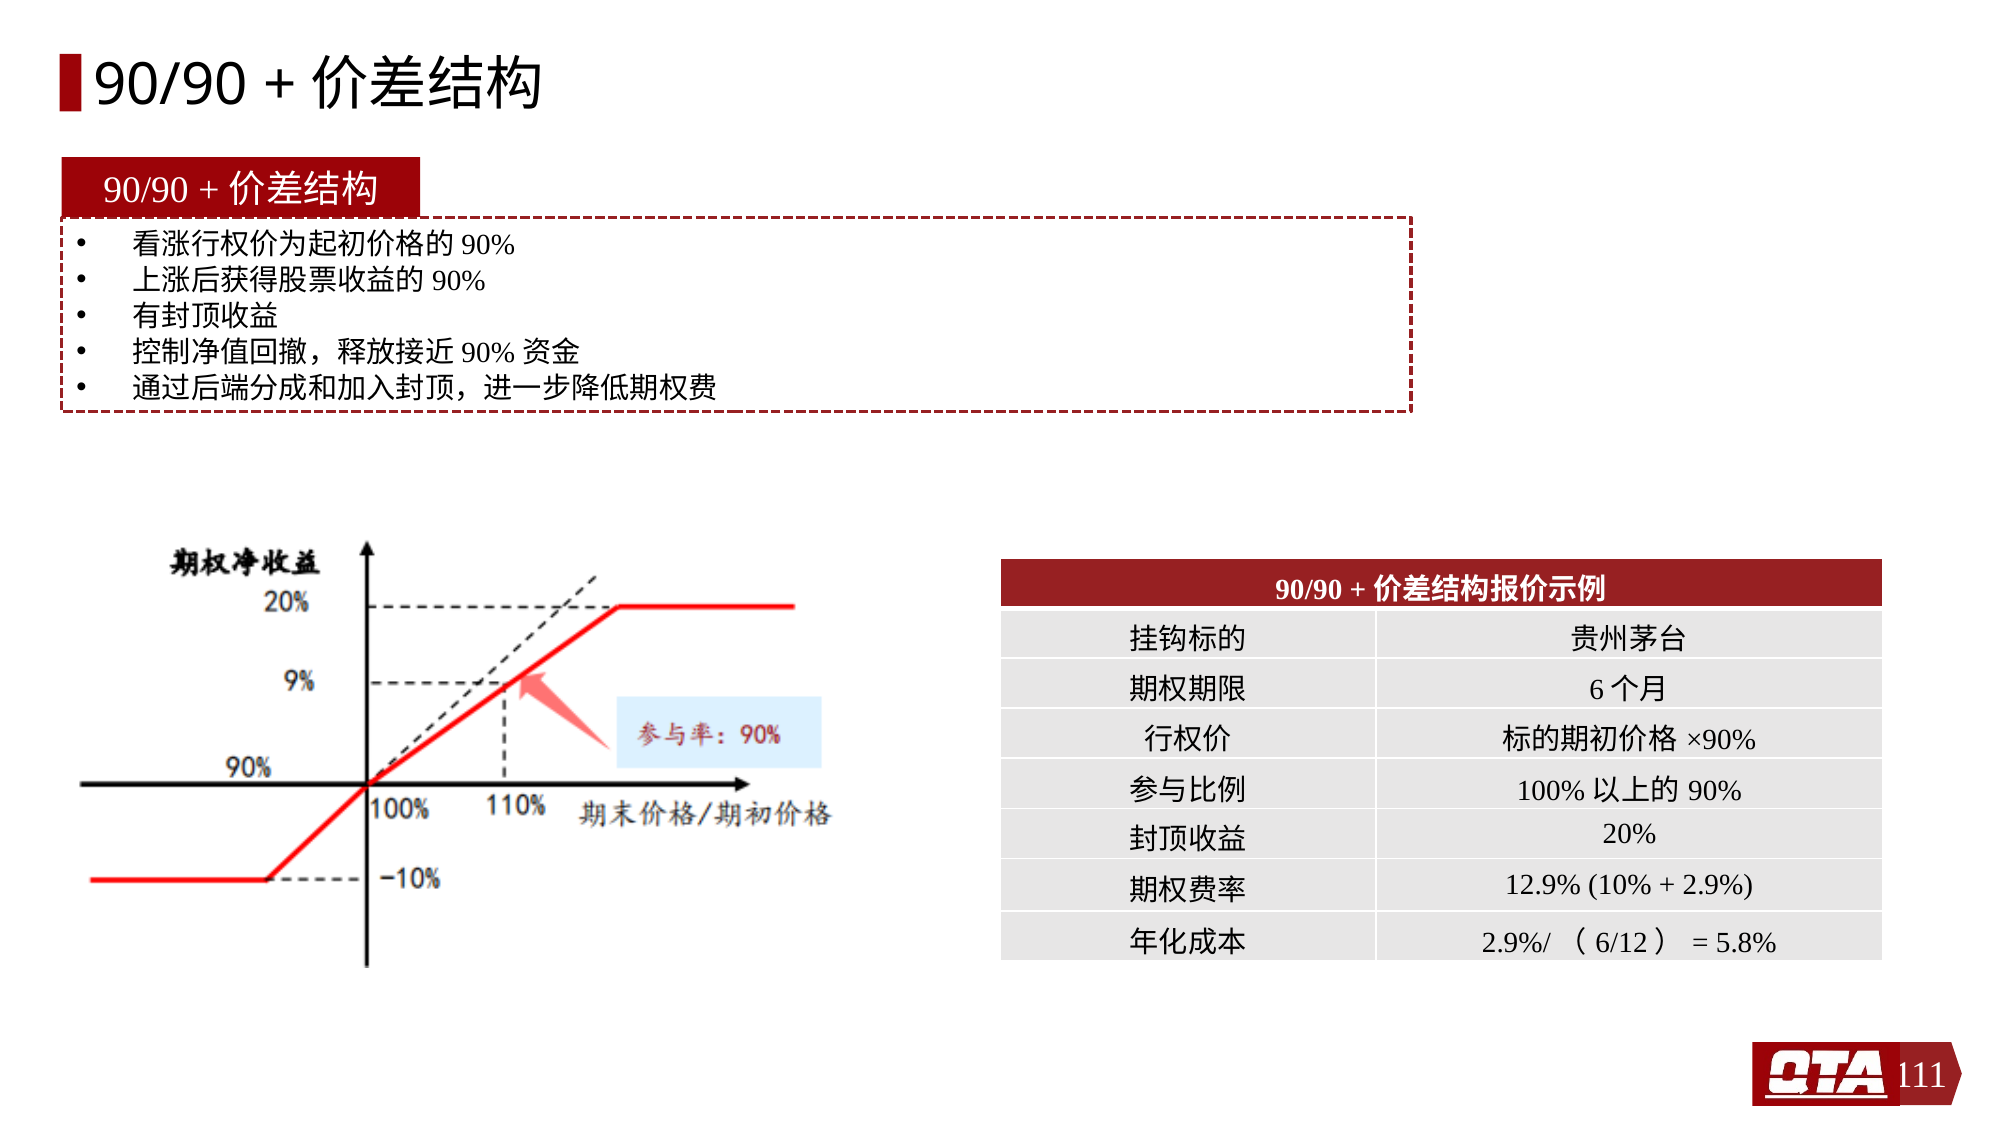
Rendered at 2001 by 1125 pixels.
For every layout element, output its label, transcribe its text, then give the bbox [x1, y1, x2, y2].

slide_number 111 [1511, 1042, 1962, 1103]
text_box 90/90 +价差结构 [61, 157, 421, 217]
table_cell 年化成本 [1001, 912, 1375, 960]
table_cell 期权费率 [1001, 859, 1375, 910]
table_cell 挂钩标的 [1001, 611, 1375, 657]
table_cell 封顶收益 [1001, 809, 1375, 858]
picture [48, 520, 869, 968]
table_cell 12.9% (10% + 2.9%) [1377, 859, 1882, 910]
table_cell 6个月 [1377, 659, 1882, 707]
table_cell 期权期限 [1001, 659, 1375, 707]
table_cell 2.9%/（6/12）= 5.8% [1377, 912, 1882, 960]
table_cell 行权价 [1001, 709, 1375, 757]
table_cell 100%以上的90% [1377, 759, 1882, 808]
table_cell 20% [1377, 809, 1882, 858]
text_box 看涨行权价为起初价格的90% 上涨后获得股票收益的90% 有封顶收益 控制净值回撤，释放接近90%资金 通过后端分成和加入封顶，进一步降低期权费 [61, 217, 1412, 412]
title 90/90 +价差结构 [78, 0, 1775, 174]
table_header 90/90 +价差结构报价示例 [1001, 559, 1882, 606]
table_cell 参与比例 [1001, 759, 1375, 808]
table_cell 标的期初价格×90% [1377, 709, 1882, 757]
table_cell 贵州茅台 [1377, 611, 1882, 657]
